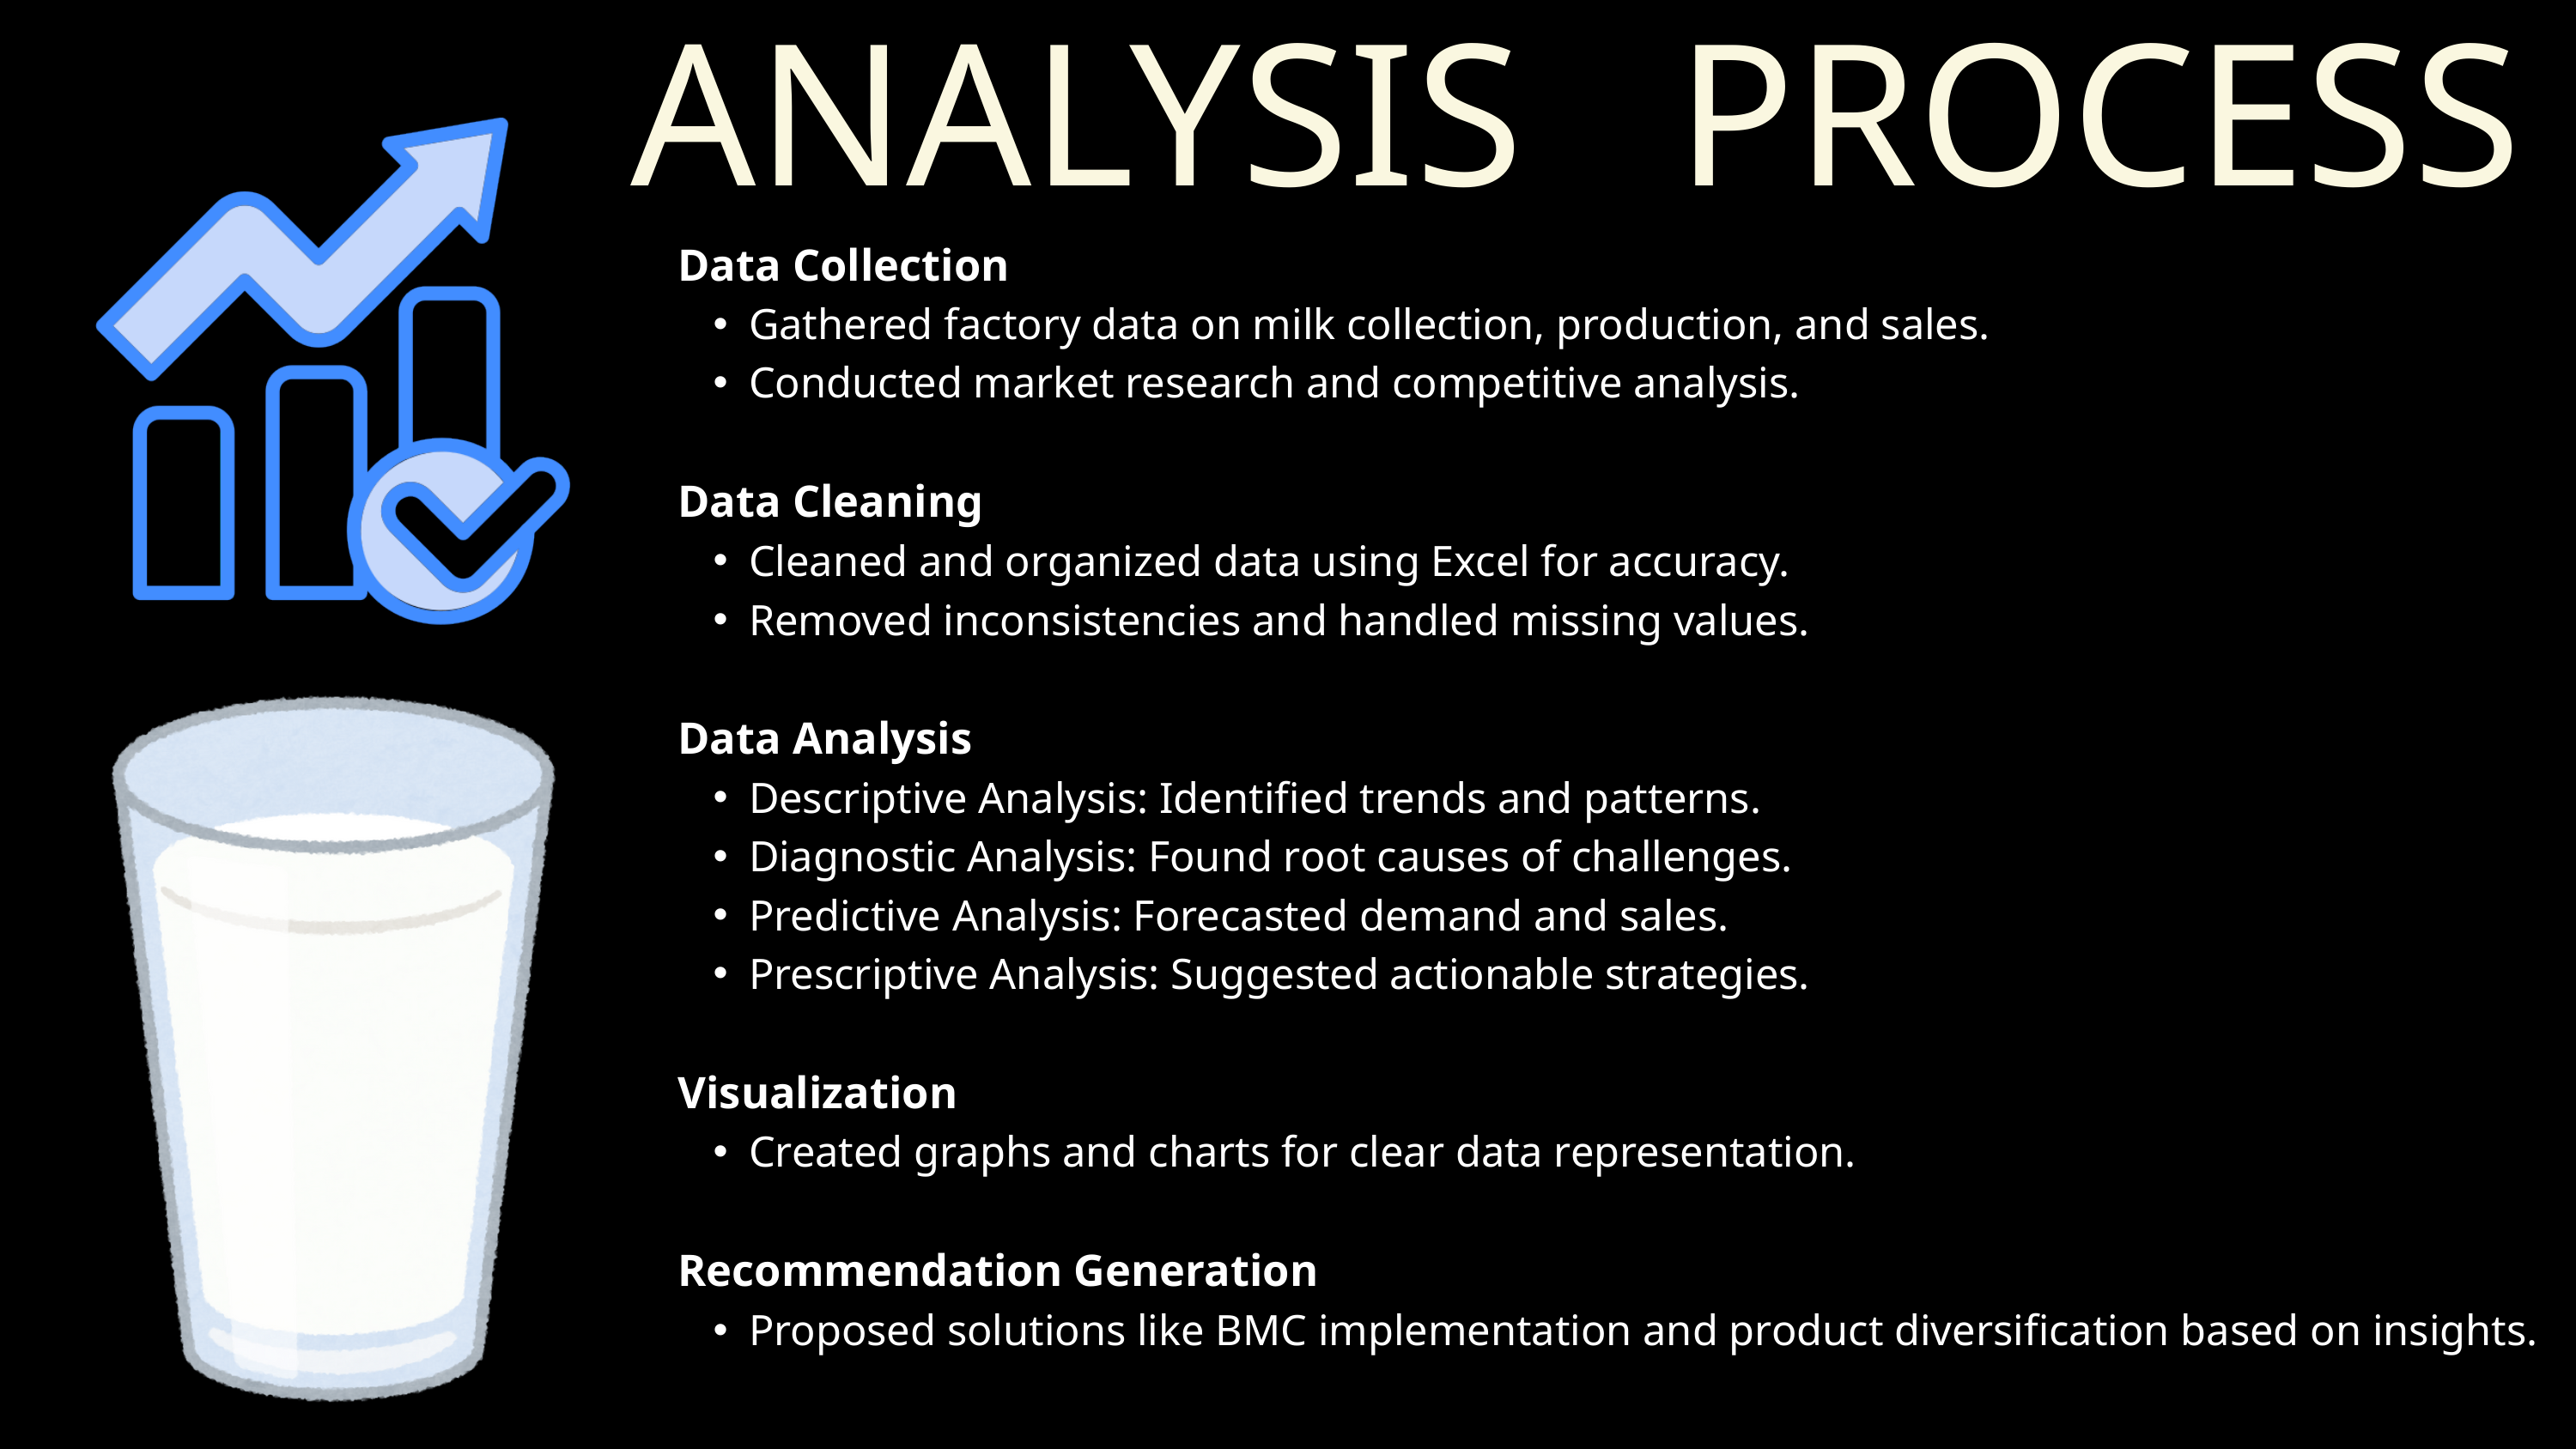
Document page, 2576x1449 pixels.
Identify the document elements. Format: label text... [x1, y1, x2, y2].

text_box [110, 695, 556, 1403]
text_box [95, 118, 571, 657]
text_box Data Collection Gathered factory data on milk collection, production, and sales. Conducted market research and competitive analysis. Data Cleaning Cleaned and organized data using Excel for accuracy. Removed inconsistencies and handled missing values. Data Analysis Descriptive Analysis: Identified trends and patterns. Diagnostic Analysis: Found root causes of challenges. Predictive Analysis: Forecasted demand and sales. Prescriptive Analysis: Suggested actionable strategies. Visualization Created graphs and charts for clear data representation. Recommendation Generation Proposed solutions like BMC implementation and product diversification based on insights. [677, 228, 2552, 1449]
text_box ANALYSIS PROCESS [600, 27, 2552, 226]
